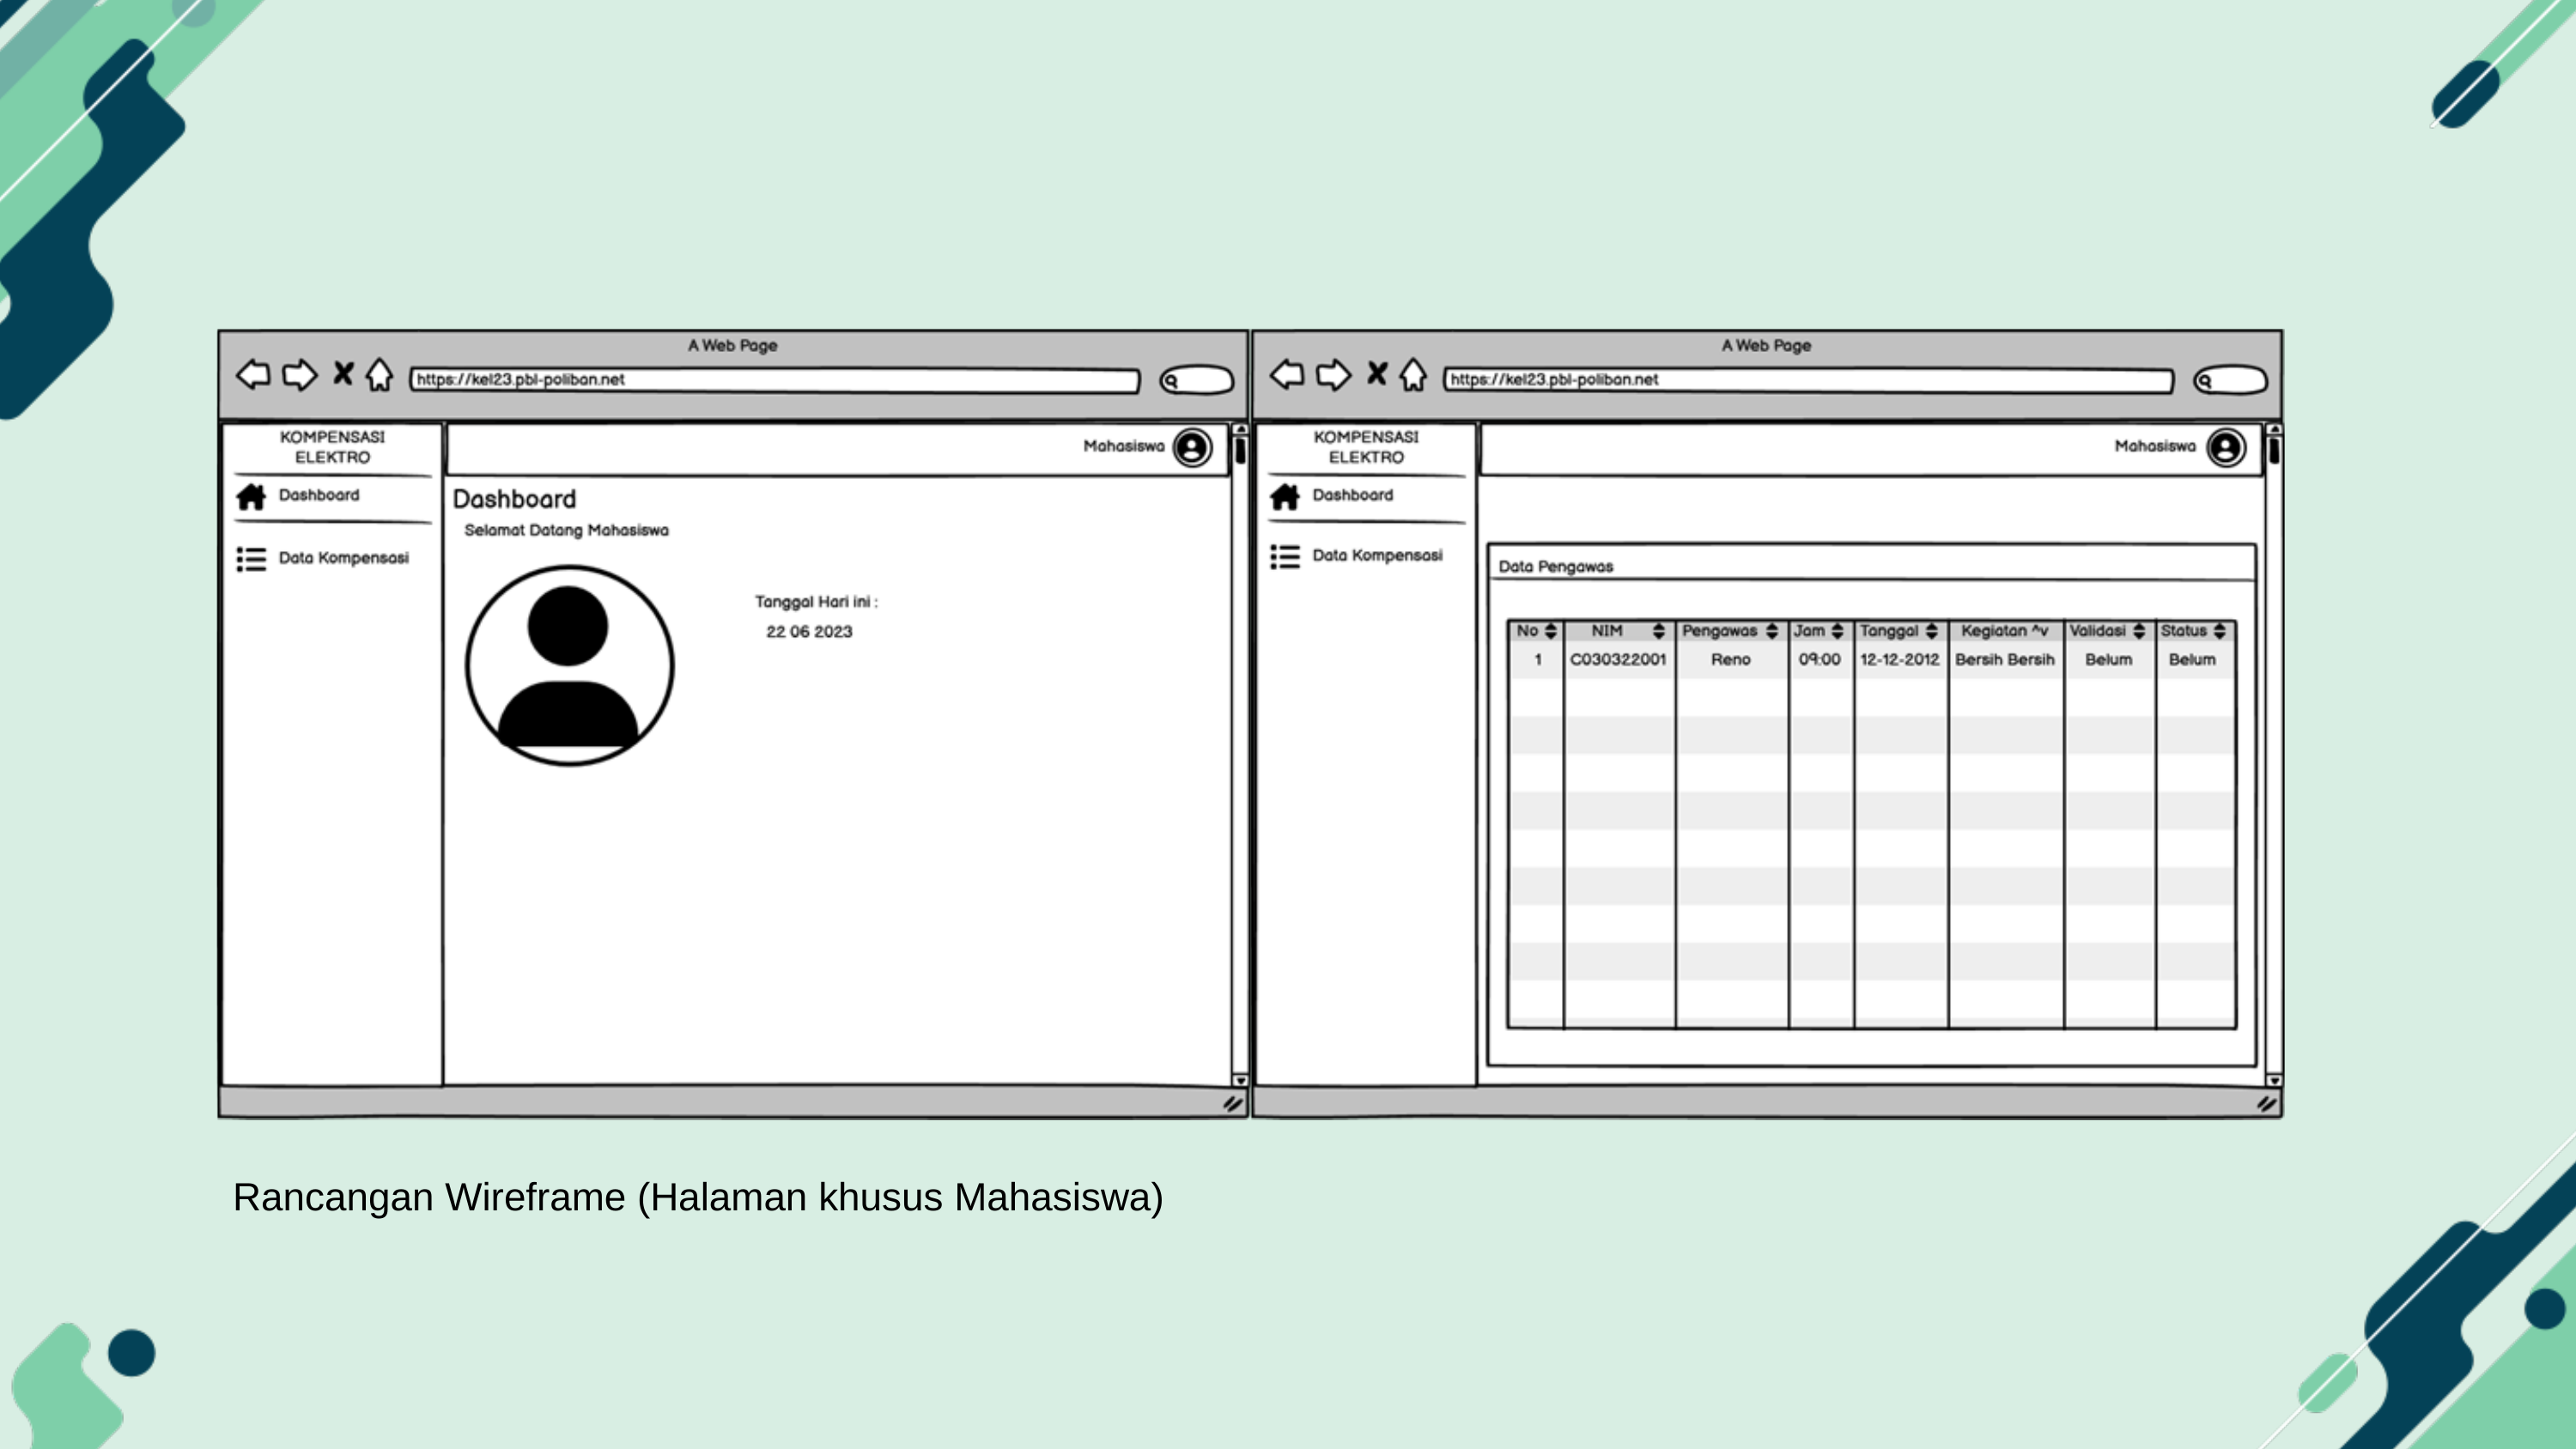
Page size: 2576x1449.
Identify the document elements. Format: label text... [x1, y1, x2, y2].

text_box Rancangan Wireframe (Halaman khusus Mahasiswa) [0, 1171, 1428, 1219]
text_box [0, 0, 2576, 1449]
text_box [1250, 329, 2285, 1120]
text_box [216, 329, 1250, 1120]
